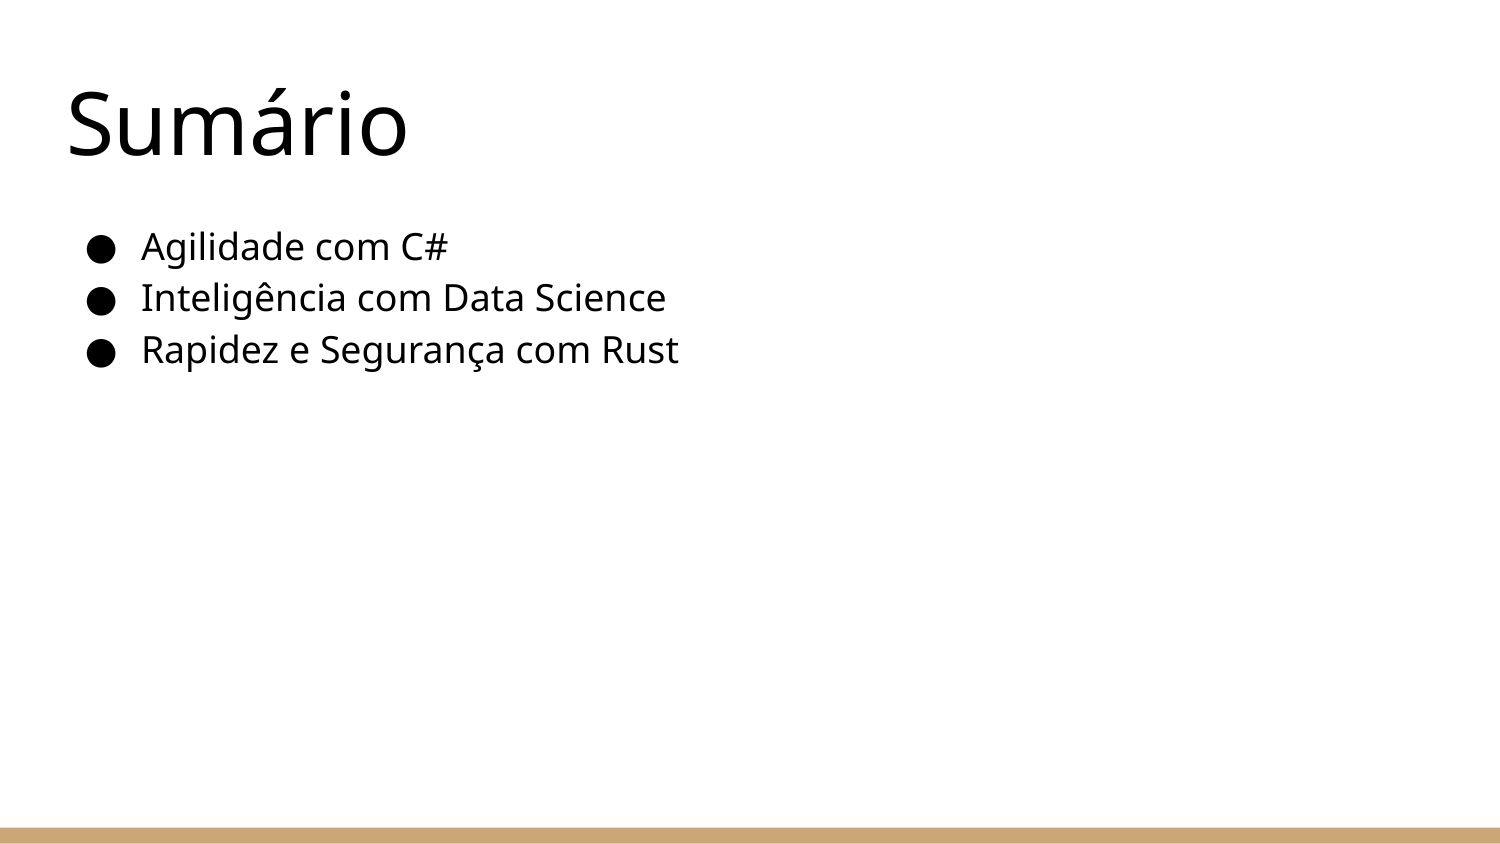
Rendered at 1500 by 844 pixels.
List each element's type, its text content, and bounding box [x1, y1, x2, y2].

list Agilidade com C# Inteligência com Data Science Rapidez e Segurança com Rust [51, 200, 1449, 752]
title Sumário [51, 51, 1449, 189]
